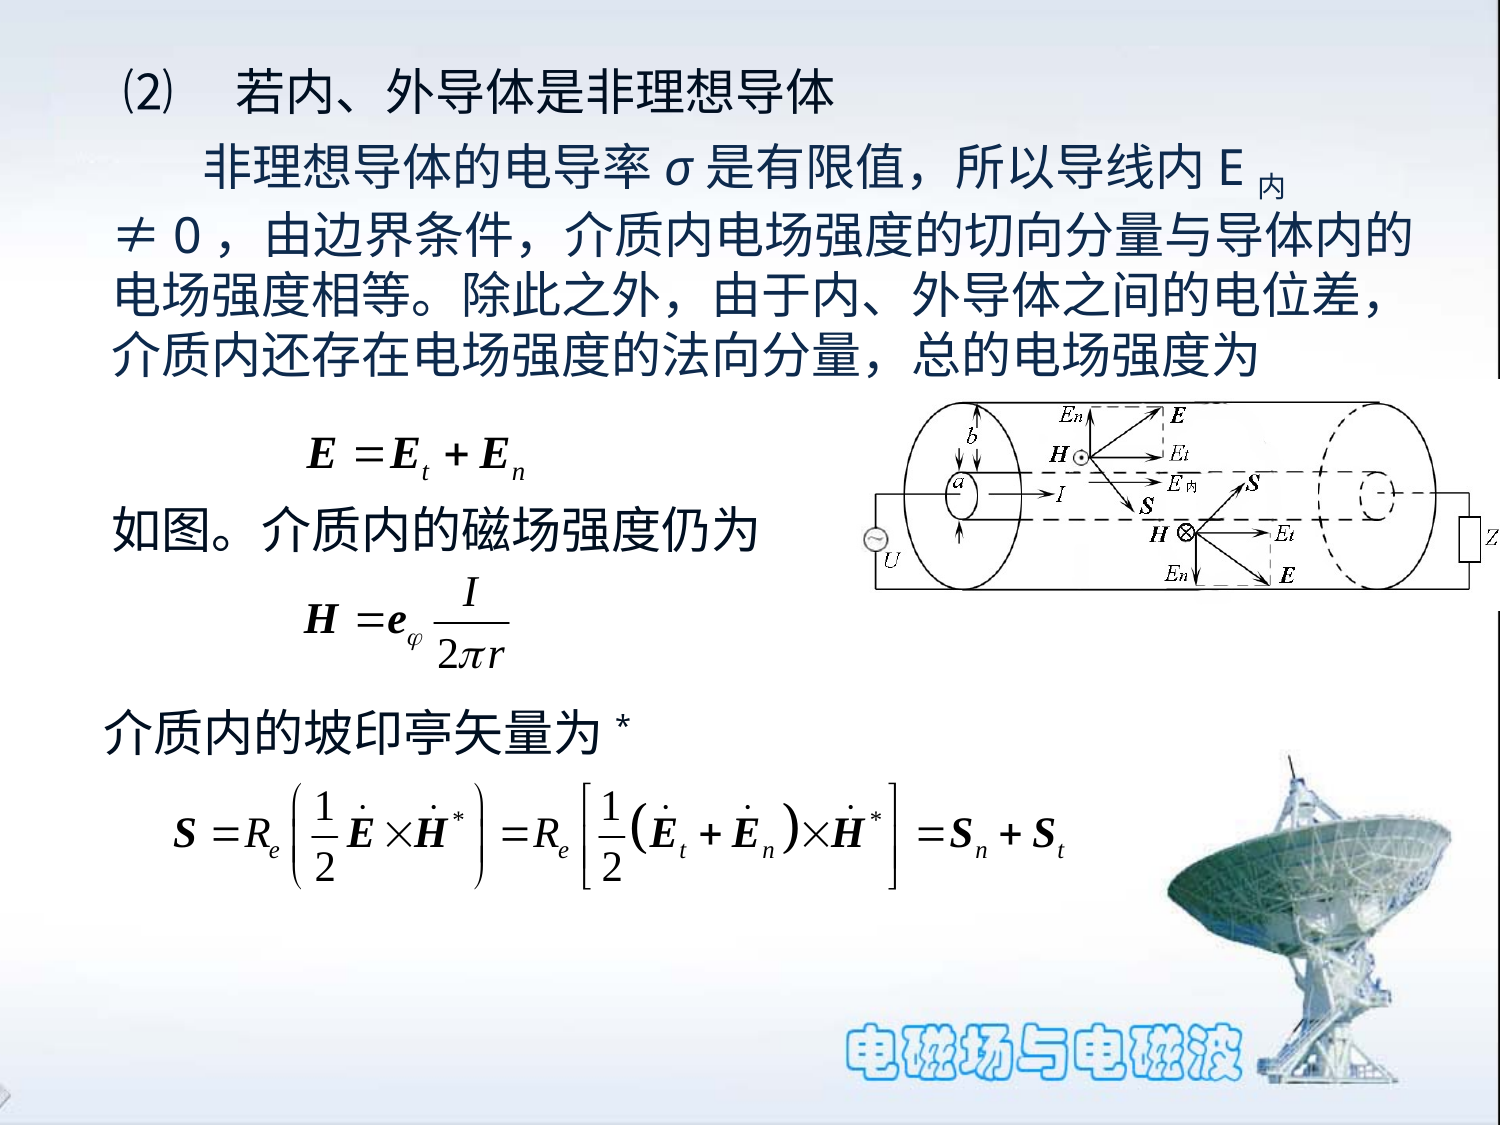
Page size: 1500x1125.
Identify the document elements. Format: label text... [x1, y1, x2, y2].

text_box 非理想导体的电导率σ是有限值，所以导线内E内≠0，由边界条件，介质内电场强度的切向分量与导体内的电场强度相等。除此之外，由于内、外导体之间的电位差，介质内还存在电场强度的法向分量，总的电场强度为 [96, 217, 1444, 301]
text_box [294, 563, 520, 678]
text_box 如图。介质内的磁场强度仍为 [96, 491, 817, 567]
text_box 介质内的坡印亭矢量为* [88, 693, 710, 769]
picture [0, 0, 1500, 1125]
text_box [297, 422, 534, 492]
text_box ⑵ 若内、外导体是非理想导体 [108, 52, 1254, 128]
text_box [164, 774, 1075, 899]
